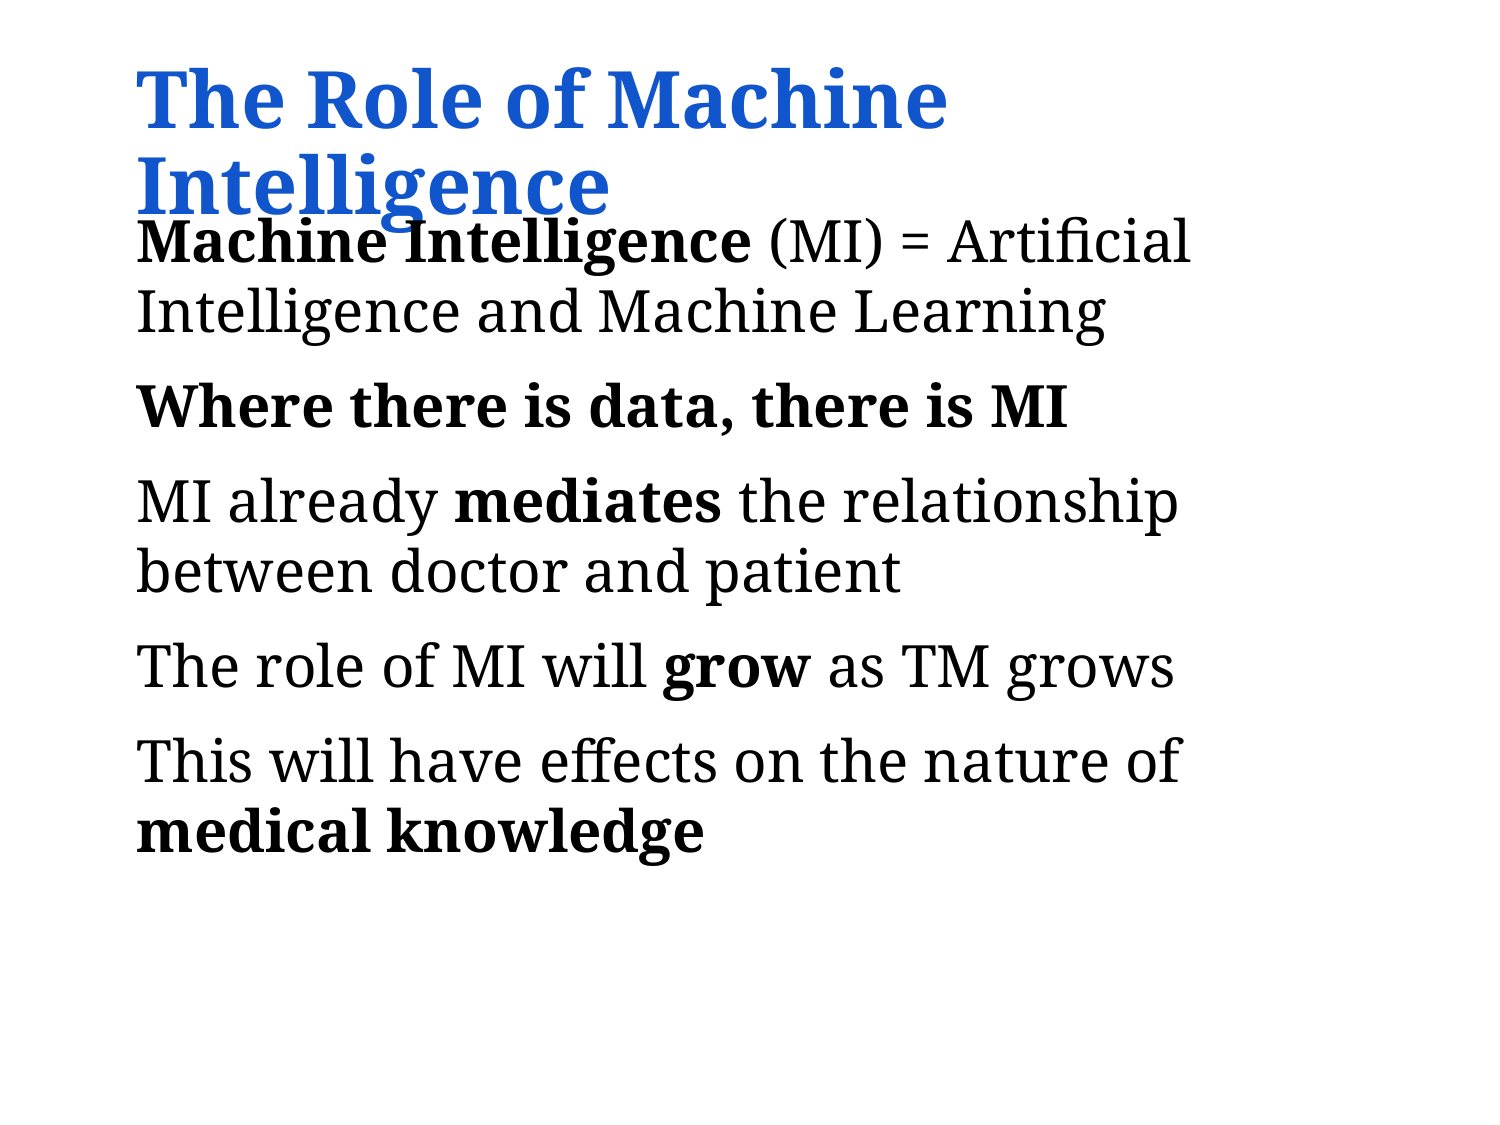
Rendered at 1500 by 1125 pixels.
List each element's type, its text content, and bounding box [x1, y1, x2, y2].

title The Role of Machine Intelligence [121, 45, 1390, 171]
list Machine Intelligence (MI) = Artificial Intelligence and Machine Learning Where there is data, there is MI MI already mediates the relationship between doctor and patient The role of MI will grow as TM grows This will have effects on the nature of medical knowledge [121, 188, 1390, 1069]
